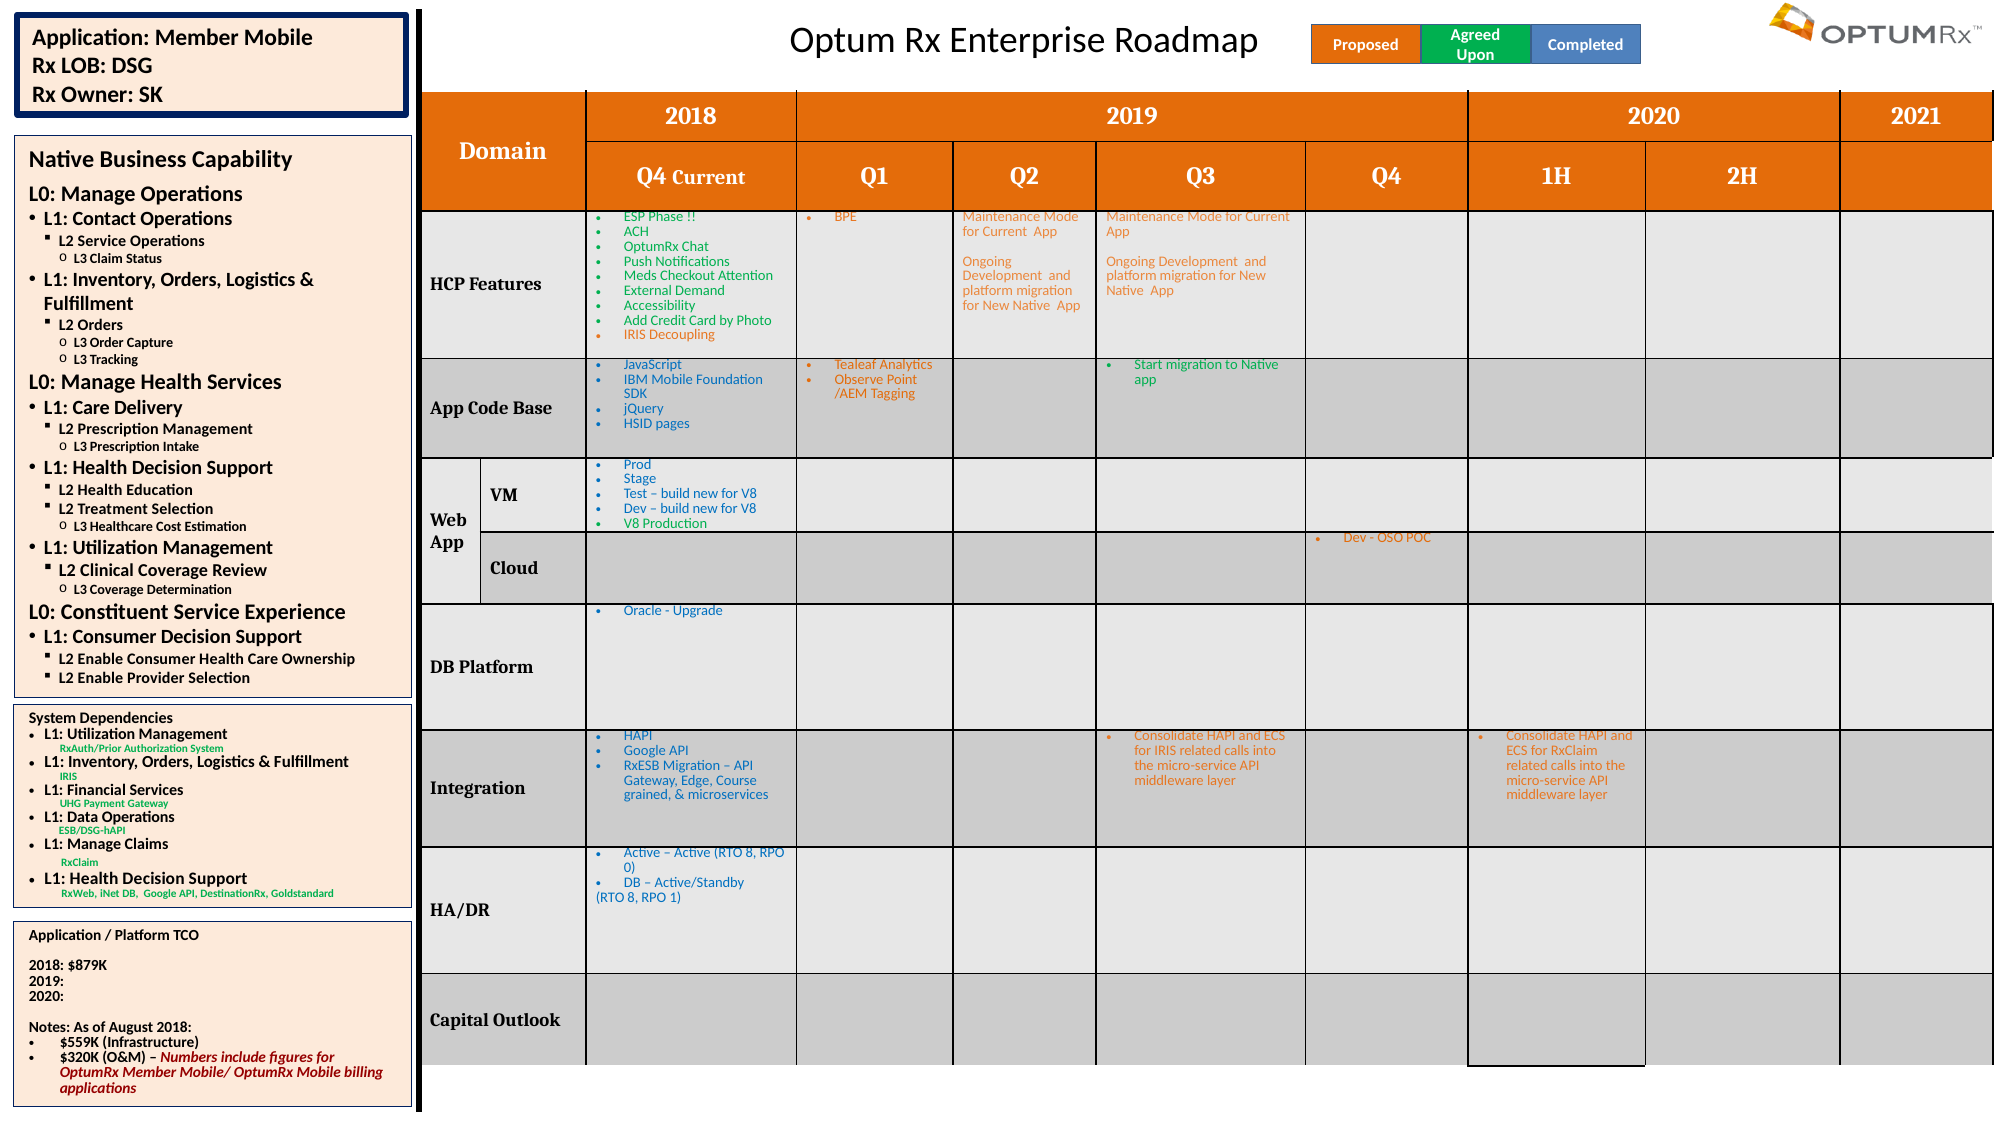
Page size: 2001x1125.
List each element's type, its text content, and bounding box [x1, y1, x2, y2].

table_cell Q4 Current [587, 142, 796, 210]
table_cell HCP Features [423, 212, 585, 358]
table_cell Start migration to Native app [1097, 359, 1305, 457]
table_cell [1097, 459, 1305, 531]
table_cell [1469, 605, 1645, 729]
table_cell [954, 359, 1095, 457]
table_cell [954, 974, 1095, 1065]
table_cell [1646, 974, 1839, 1065]
table_cell [1841, 974, 1992, 1065]
table_cell [1646, 848, 1839, 973]
table_cell [1646, 533, 1839, 603]
table_cell [1841, 731, 1992, 846]
table_cell Consolidate HAPI and ECS for IRIS related calls into the micro-service API middleware layer [1097, 731, 1305, 846]
table_cell [1306, 731, 1467, 846]
table_cell BPE [797, 212, 952, 358]
table_cell Tealeaf Analytics Observe Point /AEM Tagging [797, 359, 952, 457]
table_header 2020 [1469, 92, 1839, 141]
table_cell Capital Outlook [423, 974, 585, 1065]
table_cell [1306, 605, 1467, 729]
table_cell [1646, 359, 1839, 457]
table_cell [587, 974, 796, 1065]
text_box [1311, 23, 1641, 64]
table_cell [797, 459, 952, 531]
table_cell [954, 533, 1095, 603]
table_cell [1469, 459, 1645, 531]
table_cell [1646, 731, 1839, 846]
table_cell 2H [1646, 142, 1839, 210]
picture [1767, 0, 1983, 44]
text_box System Dependencies L1: Utilization Management RxAuth/Prior Authorization System L1: Inventory, Orders, Logistics & Fulfillment IRIS L1: Financial Services UHG Payment Gateway L1: Data Operations ESB/DSG-hAPI L1: Manage Claims RxClaim L1: Health Decision Support RxWeb, iNet DB, Google API, DestinationRx, Goldstandard [13, 704, 412, 908]
table_cell [1841, 359, 1992, 457]
table_cell 1H [1469, 142, 1645, 210]
table_cell [954, 605, 1095, 729]
table_cell [797, 605, 952, 729]
table_cell [1306, 212, 1467, 358]
list Native Business Capability L0: Manage Operations L1: Contact Operations L2 Service Operations L3 Claim Status L1: Inventory, Orders, Logistics & Fulfillment L2 Orders L3 Order Capture L3 Tracking L0: Manage Health Services L1: Care Delivery L2 Prescription Management L3 Prescription Intake L1: Health Decision Support L2 Health Education L2 Treatment Selection L3 Healthcare Cost Estimation L1: Utilization Management L2 Clinical Coverage Review L3 Coverage Determination L0: Constituent Service Experience L1: Consumer Decision Support L2 Enable Consumer Health Care Ownership L2 Enable Provider Selection [14, 135, 412, 698]
table_cell [1841, 212, 1992, 358]
table_cell [1097, 605, 1305, 729]
table_cell [954, 731, 1095, 846]
table_cell [1306, 459, 1467, 531]
table_cell Web App [423, 459, 480, 603]
table_cell Dev - OSO POC [1306, 533, 1467, 603]
text_box Optum Rx Enterprise Roadmap [774, 7, 1525, 68]
table_cell [1469, 848, 1645, 973]
table_header 2019 [797, 92, 1467, 141]
table_cell [1841, 605, 1992, 729]
table_cell Cloud [481, 533, 585, 603]
table_cell [954, 848, 1095, 973]
table_cell Oracle - Upgrade [587, 605, 796, 729]
table_cell [1306, 848, 1467, 973]
table_cell Consolidate HAPI and ECS for RxClaim related calls into the micro-service API middleware layer [1469, 731, 1645, 846]
table_cell [797, 731, 952, 846]
table_cell Maintenance Mode for Current App Ongoing Development and platform migration for New Native App [954, 212, 1095, 358]
table_cell [1841, 533, 1992, 603]
table_cell Maintenance Mode for Current App Ongoing Development and platform migration for New Native App [1097, 212, 1305, 358]
table_cell Q3 [1097, 142, 1305, 210]
table_cell [1646, 212, 1839, 358]
table_cell [1097, 533, 1305, 603]
table_cell [1097, 848, 1305, 973]
table_cell Integration [423, 731, 585, 846]
text_box Application / Platform TCO 2018: $879K 2019: 2020: Notes: As of August 2018: $559K (Infrastructure) $320K (O&M) – Numbers include figures for OptumRx Member Mobile/ OptumRx Mobile billing applications [13, 921, 412, 1107]
table_cell [1646, 459, 1839, 531]
table_cell [1469, 359, 1645, 457]
table_cell Active – Active (RTO 8, RPO 0) DB – Active/Standby (RTO 8, RPO 1) [587, 848, 796, 973]
table_cell [797, 848, 952, 973]
table_cell Prod Stage Test – build new for V8 Dev – build new for V8 V8 Production [587, 459, 796, 531]
table_cell [1841, 848, 1992, 973]
table_cell ESP Phase !! ACH OptumRx Chat Push Notifications Meds Checkout Attention External Demand Accessibility Add Credit Card by Photo IRIS Decoupling [587, 212, 796, 358]
table_cell [954, 459, 1095, 531]
table_cell [1306, 974, 1467, 1065]
table_header Domain [423, 92, 585, 210]
table_cell [587, 533, 796, 603]
table_cell Q4 [1306, 142, 1467, 210]
table_cell [1841, 142, 1992, 210]
table_cell HA/DR [423, 848, 585, 973]
table_cell VM [481, 459, 585, 531]
table_cell [1097, 974, 1305, 1065]
table_cell [797, 974, 952, 1065]
table_header 2018 [587, 92, 796, 141]
table_cell [1841, 459, 1992, 531]
table_cell [1469, 974, 1645, 1065]
table_cell [797, 533, 952, 603]
table_cell [1469, 212, 1645, 358]
table_cell DB Platform [423, 605, 585, 729]
table_cell JavaScript IBM Mobile Foundation SDK jQuery HSID pages [587, 359, 796, 457]
table_cell Q2 [954, 142, 1095, 210]
table_cell [1469, 533, 1645, 603]
table_cell [1646, 605, 1839, 729]
table_cell Q1 [797, 142, 952, 210]
table_cell [1306, 359, 1467, 457]
table_cell App Code Base [423, 359, 585, 457]
title Application: Member Mobile Rx LOB: DSG Rx Owner: SK [17, 14, 406, 115]
table_cell HAPI Google API RxESB Migration – API Gateway, Edge, Course grained, & microservices [587, 731, 796, 846]
table_header 2021 [1841, 92, 1992, 141]
